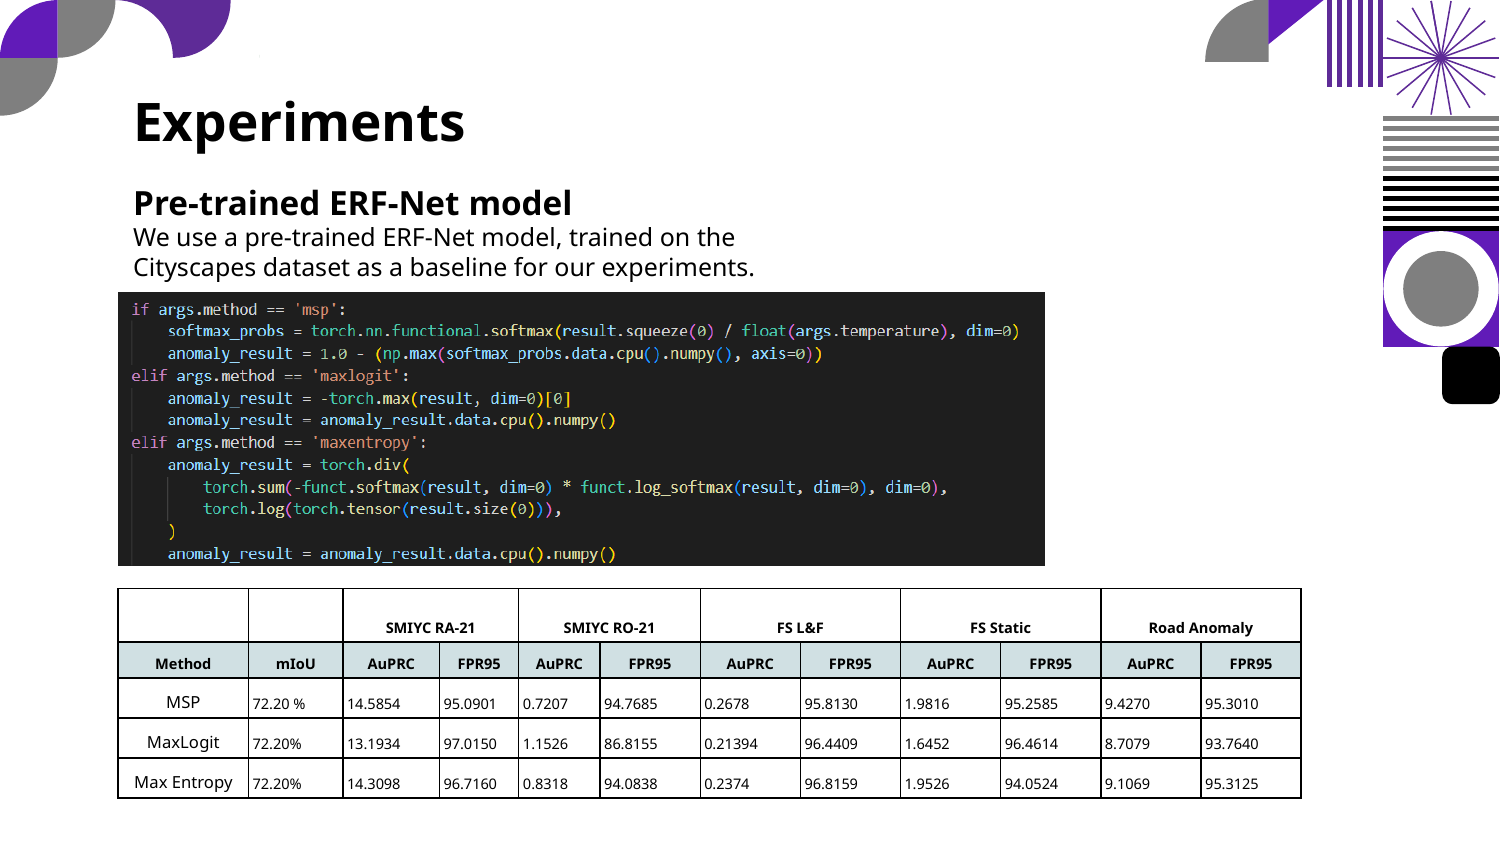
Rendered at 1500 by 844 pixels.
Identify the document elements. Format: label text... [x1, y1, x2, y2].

table_cell 95.8130 [801, 679, 900, 717]
table_cell 8.7079 [1102, 719, 1200, 757]
table_cell 96.8159 [801, 759, 900, 797]
table_cell MSP [119, 679, 248, 717]
table_cell 86.8155 [601, 719, 700, 757]
table_cell Max Entropy [119, 759, 248, 797]
table_cell 95.0901 [440, 679, 518, 717]
table_cell 94.0524 [1001, 759, 1100, 797]
table_cell FPR95 [601, 643, 700, 677]
table_cell 96.7160 [440, 759, 518, 797]
table_cell Method [119, 643, 248, 677]
table_cell 94.7685 [601, 679, 700, 717]
table_cell FPR95 [1001, 643, 1100, 677]
table_cell 96.4614 [1001, 719, 1100, 757]
table_cell 93.7640 [1202, 719, 1300, 757]
table_cell 0.8318 [519, 759, 599, 797]
table_cell AuPRC [344, 643, 439, 677]
table_header SMIYC RO-21 [519, 589, 700, 641]
table_cell 95.3010 [1202, 679, 1300, 717]
table_cell 1.1526 [519, 719, 599, 757]
text_box Pre-trained ERF-Net model We use a pre-trained ERF-Net model, trained on the Cityscapes dataset as a baseline for our experiments. [118, 166, 825, 291]
table_cell 14.3098 [344, 759, 439, 797]
table_cell AuPRC [901, 643, 1000, 677]
table_cell 0.2678 [701, 679, 800, 717]
table_cell MaxLogit [119, 719, 248, 757]
table_cell 97.0150 [440, 719, 518, 757]
table_cell FPR95 [1202, 643, 1300, 677]
table_cell 0.2374 [701, 759, 800, 797]
table_cell 72.20% [249, 719, 342, 757]
table_cell 0.21394 [701, 719, 800, 757]
picture [117, 292, 1046, 567]
table_cell 94.0838 [601, 759, 700, 797]
table_cell 9.4270 [1102, 679, 1200, 717]
table_header [249, 589, 342, 641]
table_cell 14.5854 [344, 679, 439, 717]
table_cell 9.1069 [1102, 759, 1200, 797]
table_cell AuPRC [1102, 643, 1200, 677]
table_cell 72.20 % [249, 679, 342, 717]
title Experiments [118, 72, 1382, 167]
table_cell 1.6452 [901, 719, 1000, 757]
table_header SMIYC RA-21 [344, 589, 518, 641]
table_cell 0.7207 [519, 679, 599, 717]
table_cell 1.9816 [901, 679, 1000, 717]
table_header Road Anomaly [1102, 589, 1300, 641]
table_cell mIoU [249, 643, 342, 677]
table_cell AuPRC [701, 643, 800, 677]
table_cell 1.9526 [901, 759, 1000, 797]
table_header FS Static [901, 589, 1100, 641]
table_cell 13.1934 [344, 719, 439, 757]
table_cell AuPRC [519, 643, 599, 677]
table_cell FPR95 [440, 643, 518, 677]
table_cell 95.2585 [1001, 679, 1100, 717]
table_cell FPR95 [801, 643, 900, 677]
table_header FS L&F [701, 589, 900, 641]
table_cell 72.20% [249, 759, 342, 797]
table_header [119, 589, 248, 641]
table_cell 95.3125 [1202, 759, 1300, 797]
table_cell 96.4409 [801, 719, 900, 757]
